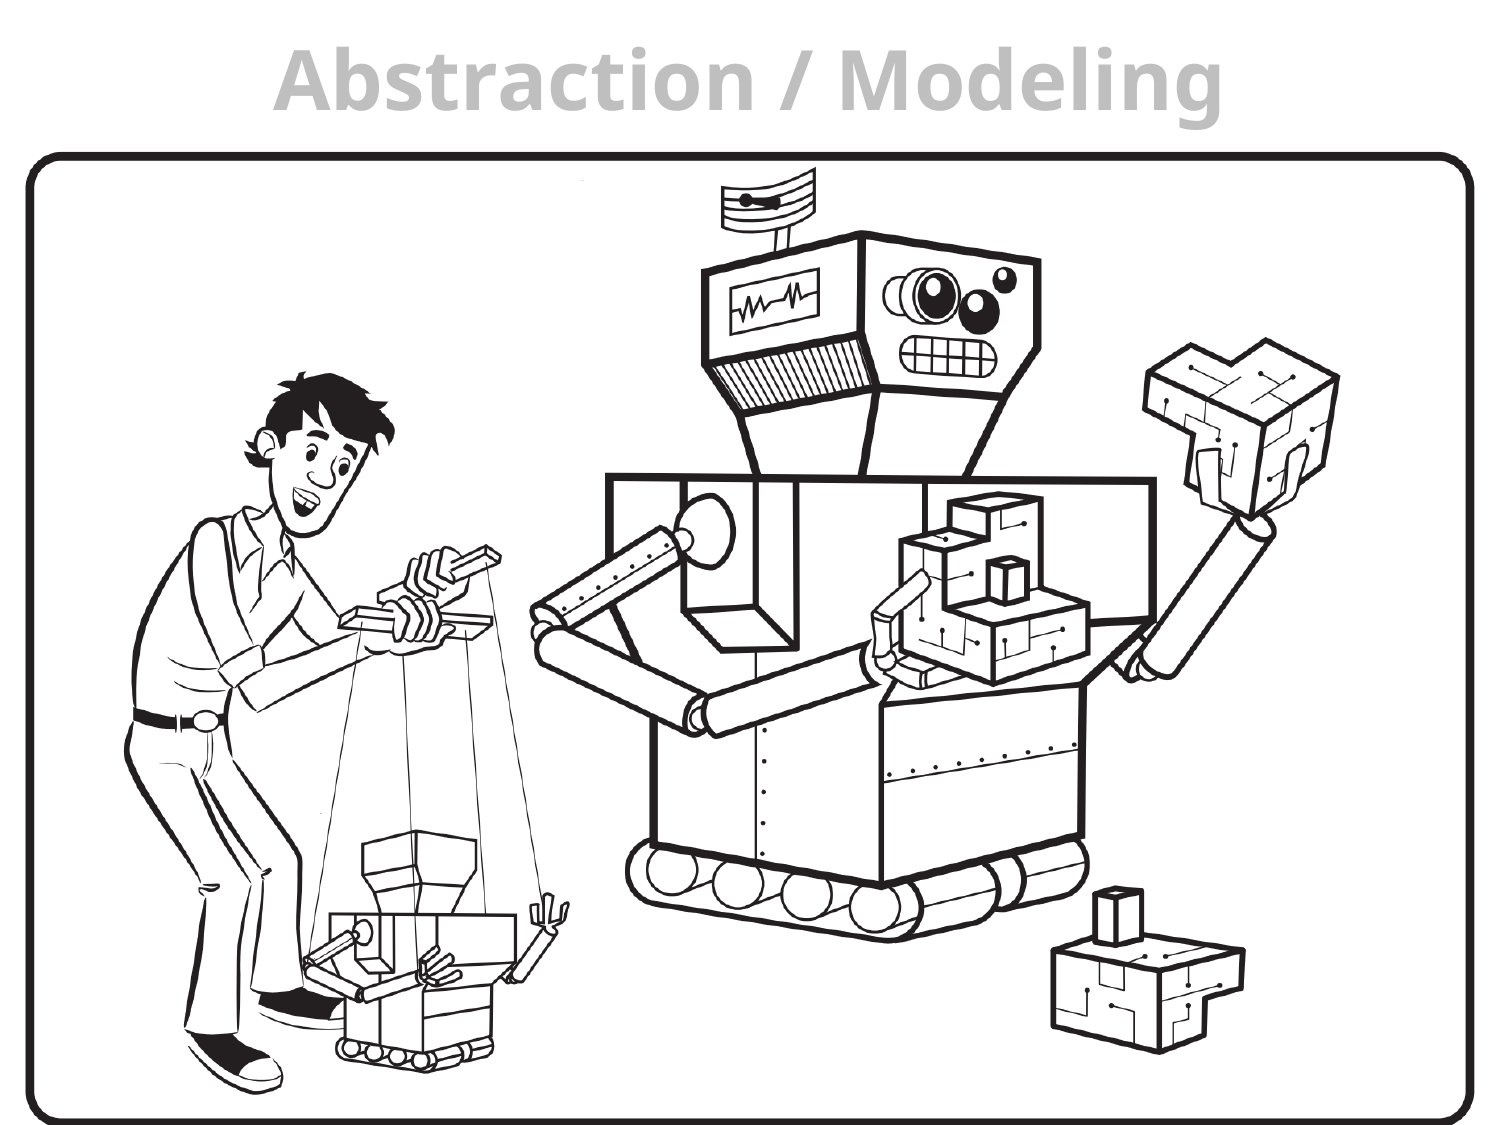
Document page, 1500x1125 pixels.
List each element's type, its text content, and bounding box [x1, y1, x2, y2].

picture [0, 131, 1500, 1125]
title Abstraction / Modeling [75, 15, 1425, 130]
